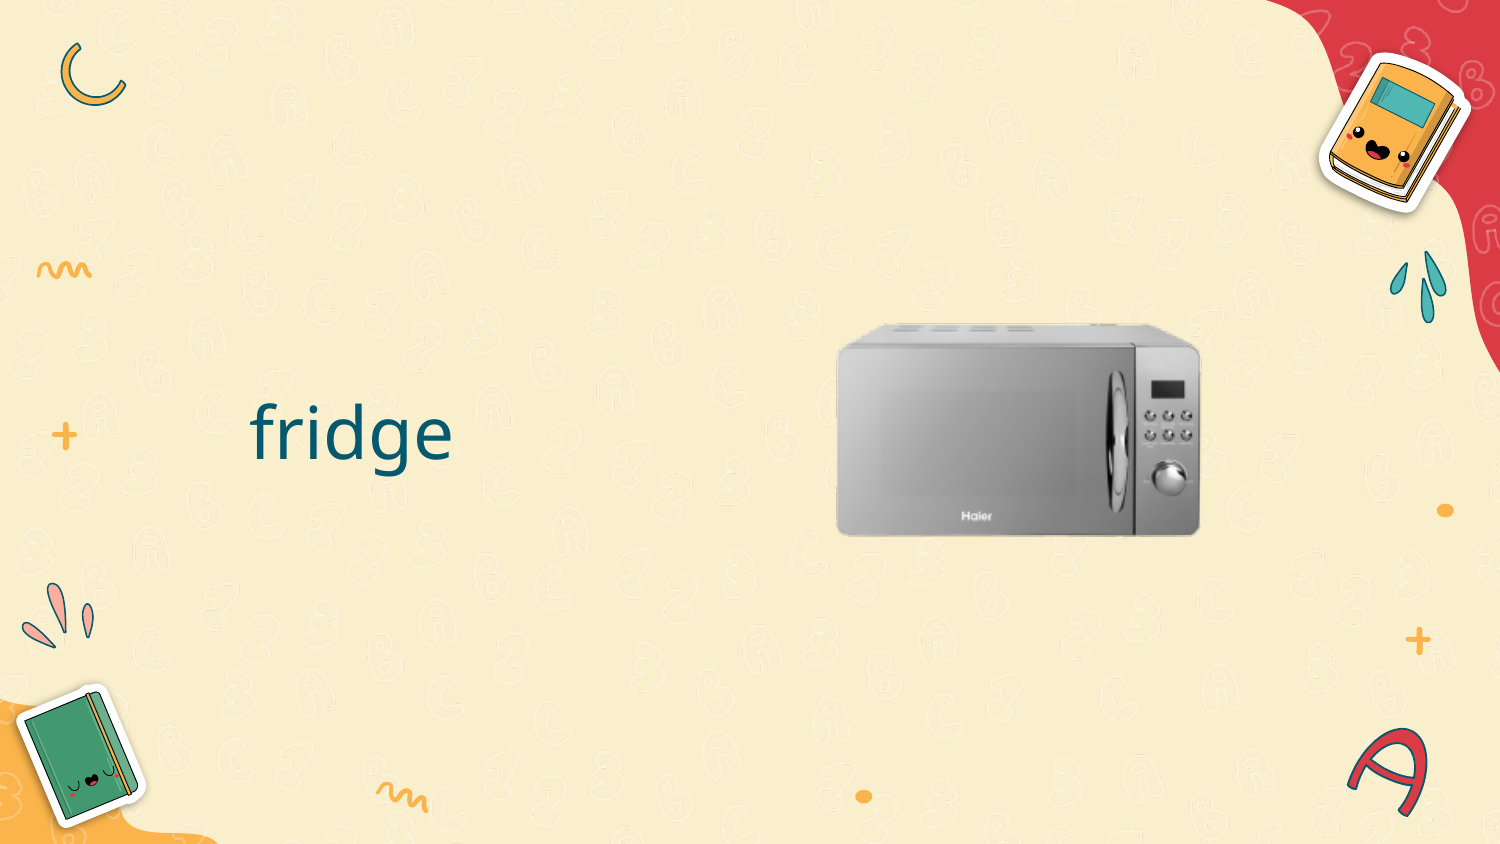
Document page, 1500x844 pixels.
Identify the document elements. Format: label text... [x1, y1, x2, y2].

title fridge [234, 365, 812, 496]
picture [0, 0, 1500, 844]
